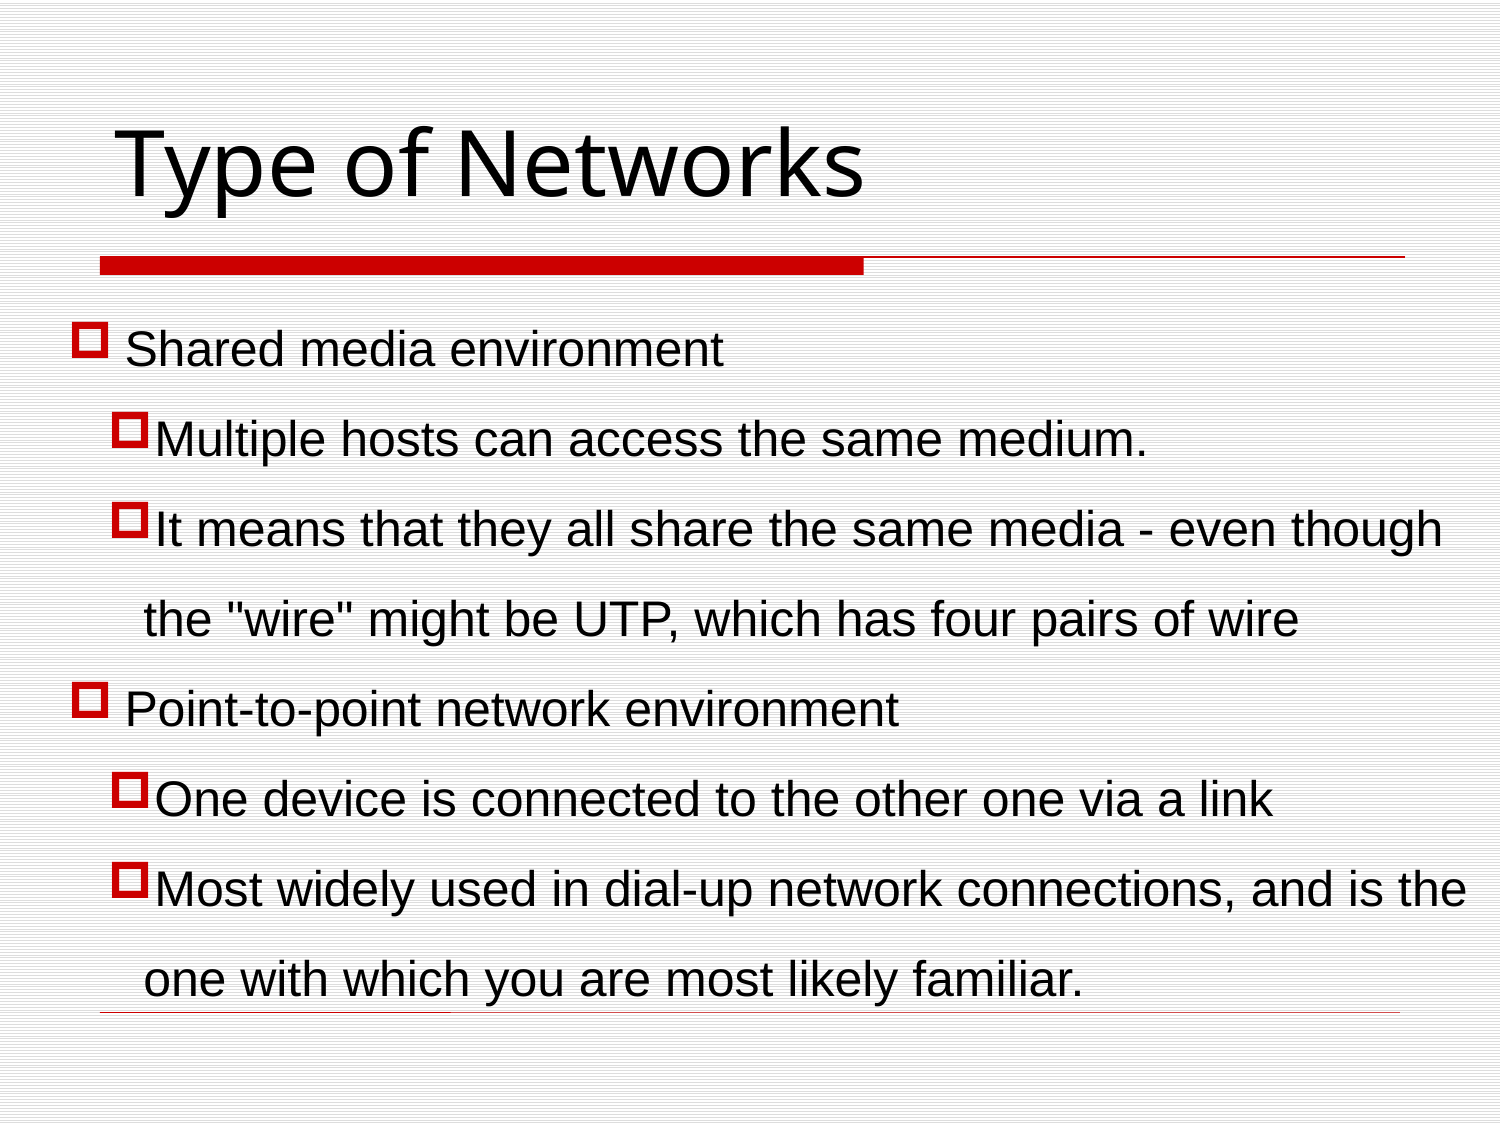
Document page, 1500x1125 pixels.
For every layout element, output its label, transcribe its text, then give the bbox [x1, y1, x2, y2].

text_box Shared media environment Multiple hosts can access the same medium. It means that they all share the same media - even though the "wire" might be UTP, which has four pairs of wire Point-to-point network environment One device is connected to the other one via a link Most widely used in dial-up network connections, and is the one with which you are most likely familiar. [53, 278, 1500, 1014]
text_box Type of Networks [100, 66, 1363, 254]
